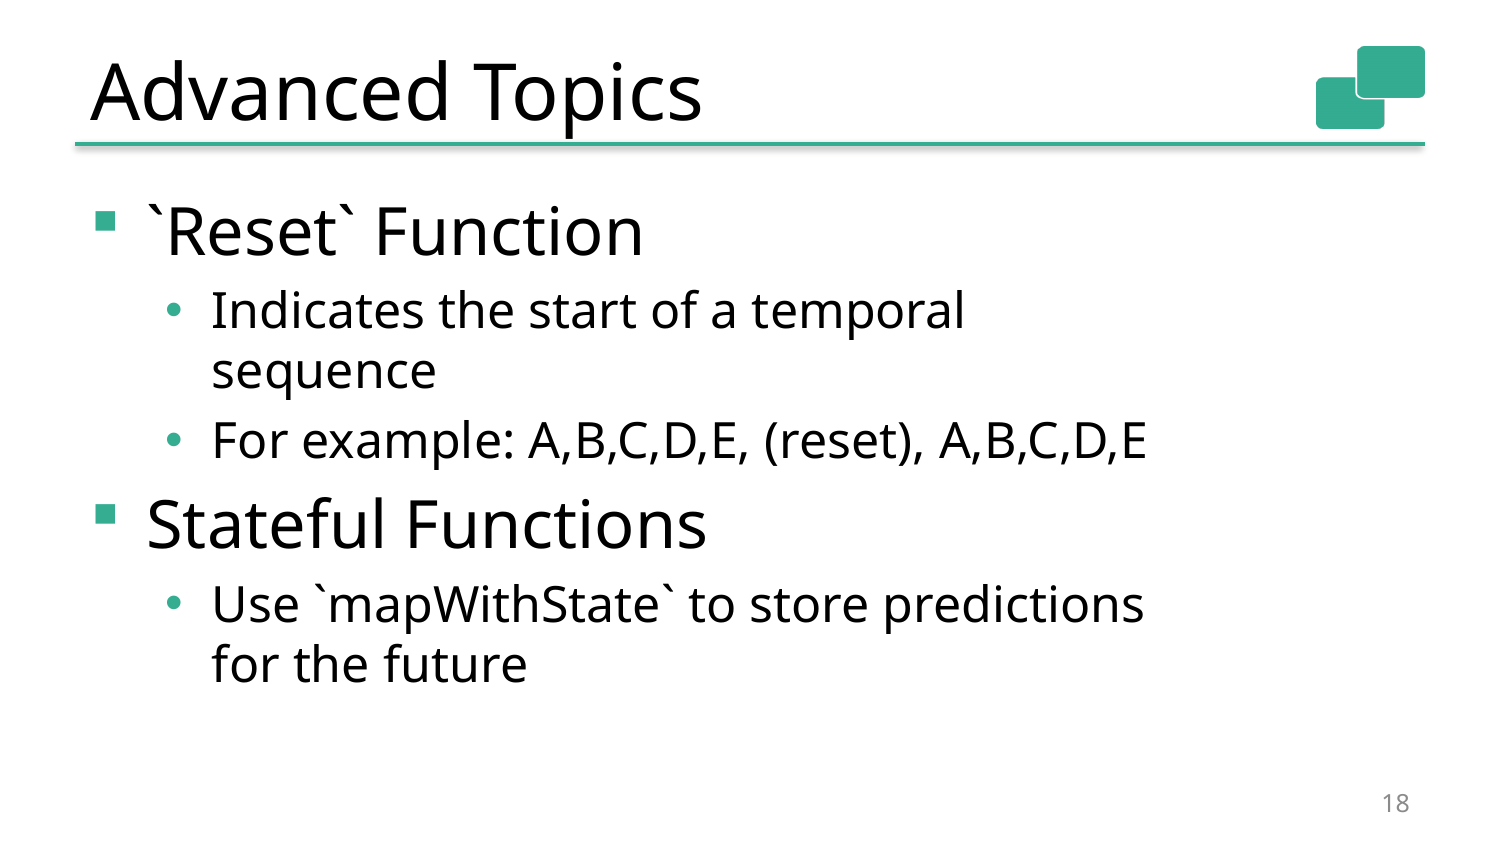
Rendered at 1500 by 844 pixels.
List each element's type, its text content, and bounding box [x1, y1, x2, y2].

list `Reset` Function Indicates the start of a temporal sequence For example: A,B,C,D,E, (reset), A,B,C,D,E Stateful Functions Use `mapWithState` to store predictions for the future [75, 181, 1219, 795]
slide_number 18 [1074, 782, 1425, 827]
title Advanced Topics [75, 33, 1302, 145]
picture [1316, 46, 1425, 129]
